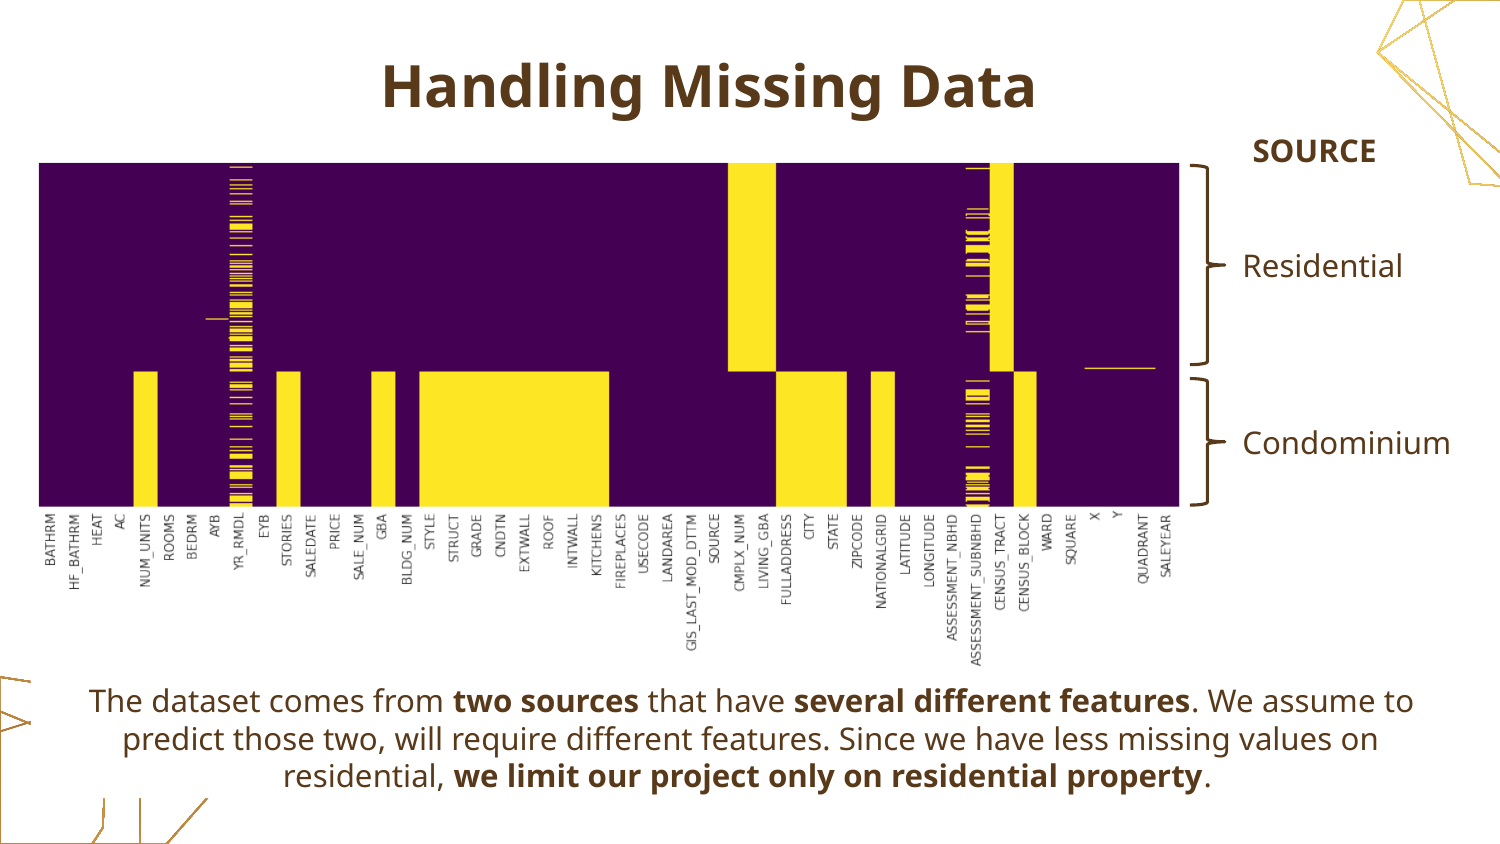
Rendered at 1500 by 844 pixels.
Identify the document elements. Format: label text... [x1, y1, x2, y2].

picture [30, 149, 1190, 675]
text_box [1195, 377, 1209, 506]
title Handling Missing Data [286, 48, 1132, 120]
text_box SOURCE [1214, 119, 1460, 180]
text_box Condominium [1204, 411, 1500, 472]
text_box The dataset comes from two sources that have several different features. We assume to predict those two, will require different features. Since we have less missing values on residential, we limit our project only on residential property. [30, 676, 1450, 799]
text_box [1195, 164, 1209, 366]
text_box Residential [1204, 235, 1450, 296]
